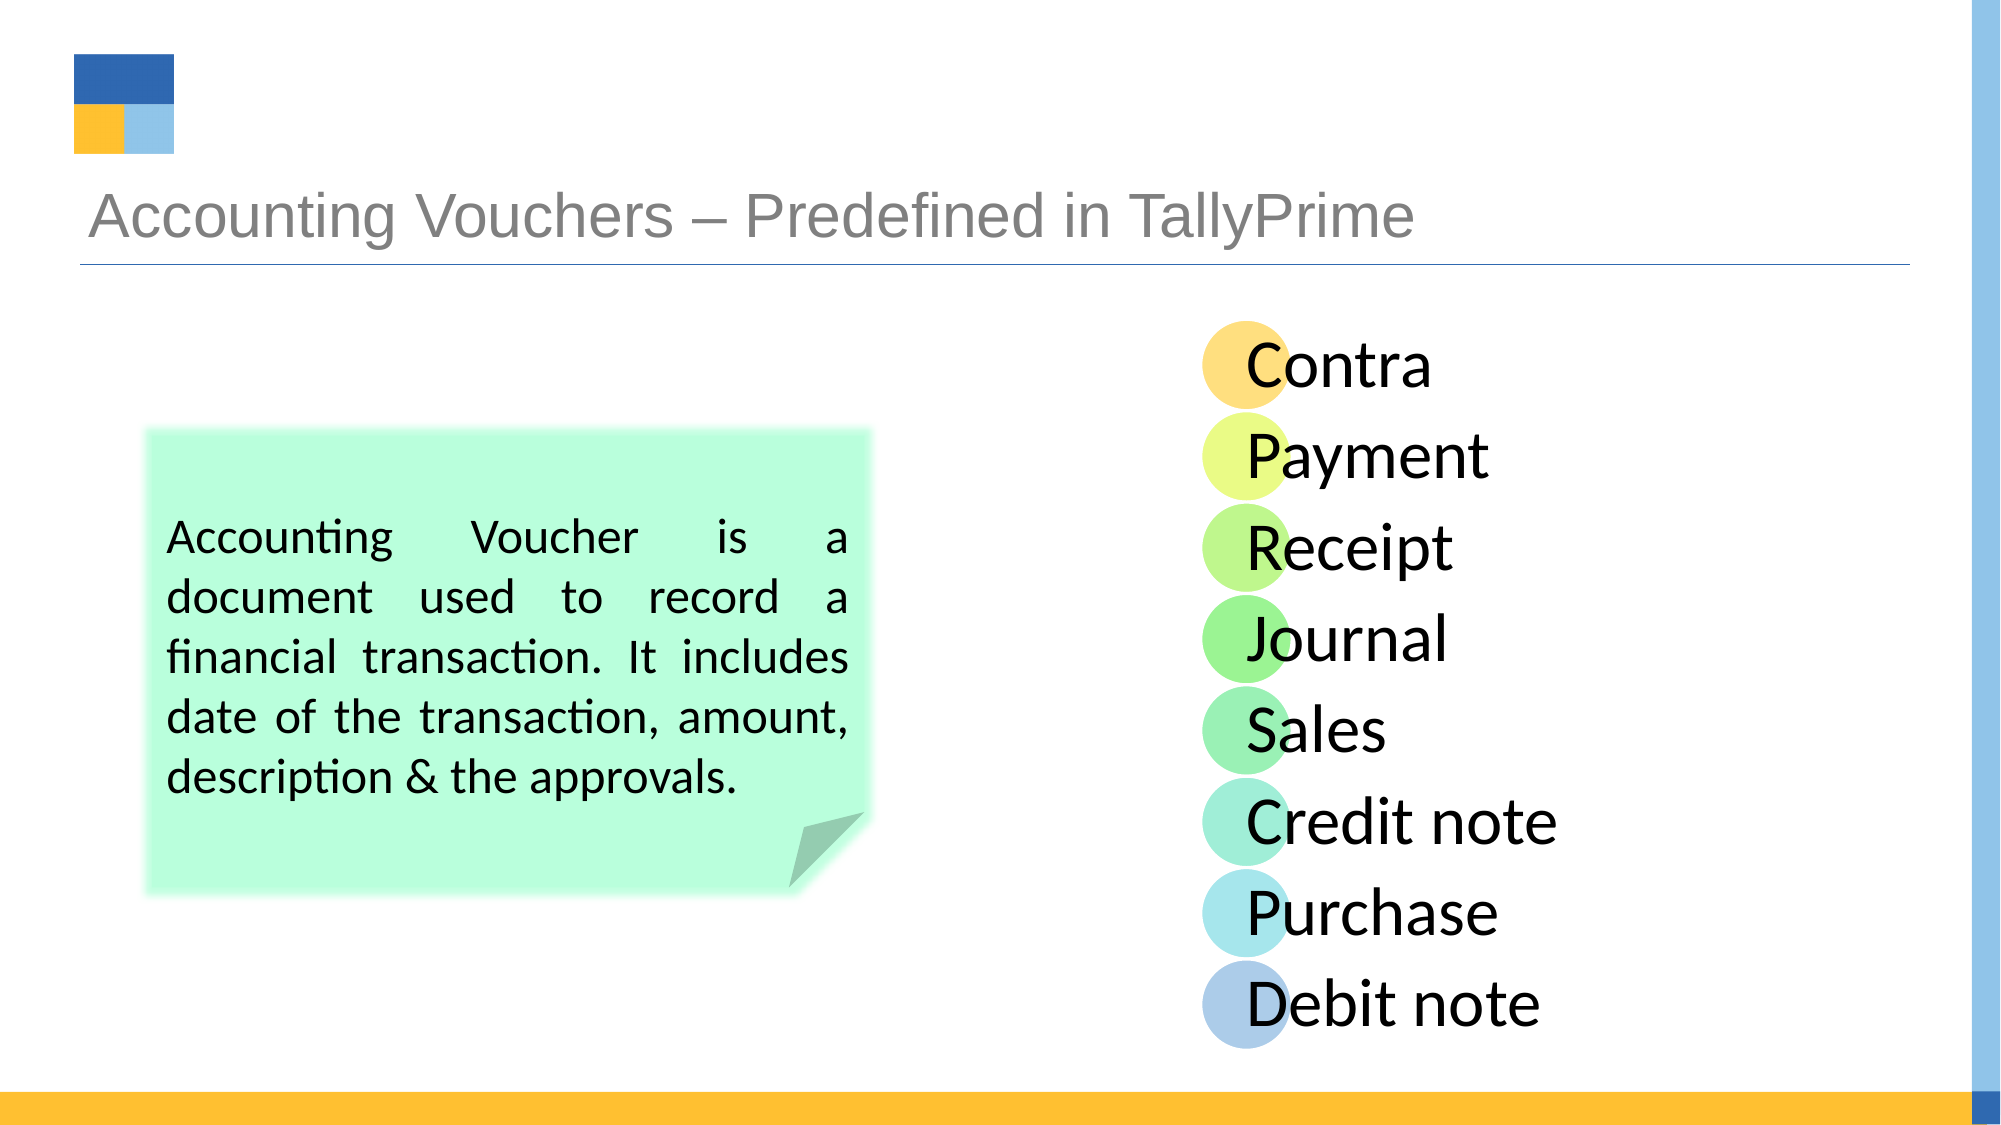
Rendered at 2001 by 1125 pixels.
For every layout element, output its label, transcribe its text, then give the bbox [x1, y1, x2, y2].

text_box Accounting Voucher is a document used to record a financial transaction. It includes date of the transaction, amount, description & the approvals. [150, 434, 868, 889]
picture [74, 54, 174, 154]
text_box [1176, 305, 1734, 1065]
title Accounting Vouchers – Predefined in TallyPrime [74, 176, 1904, 251]
